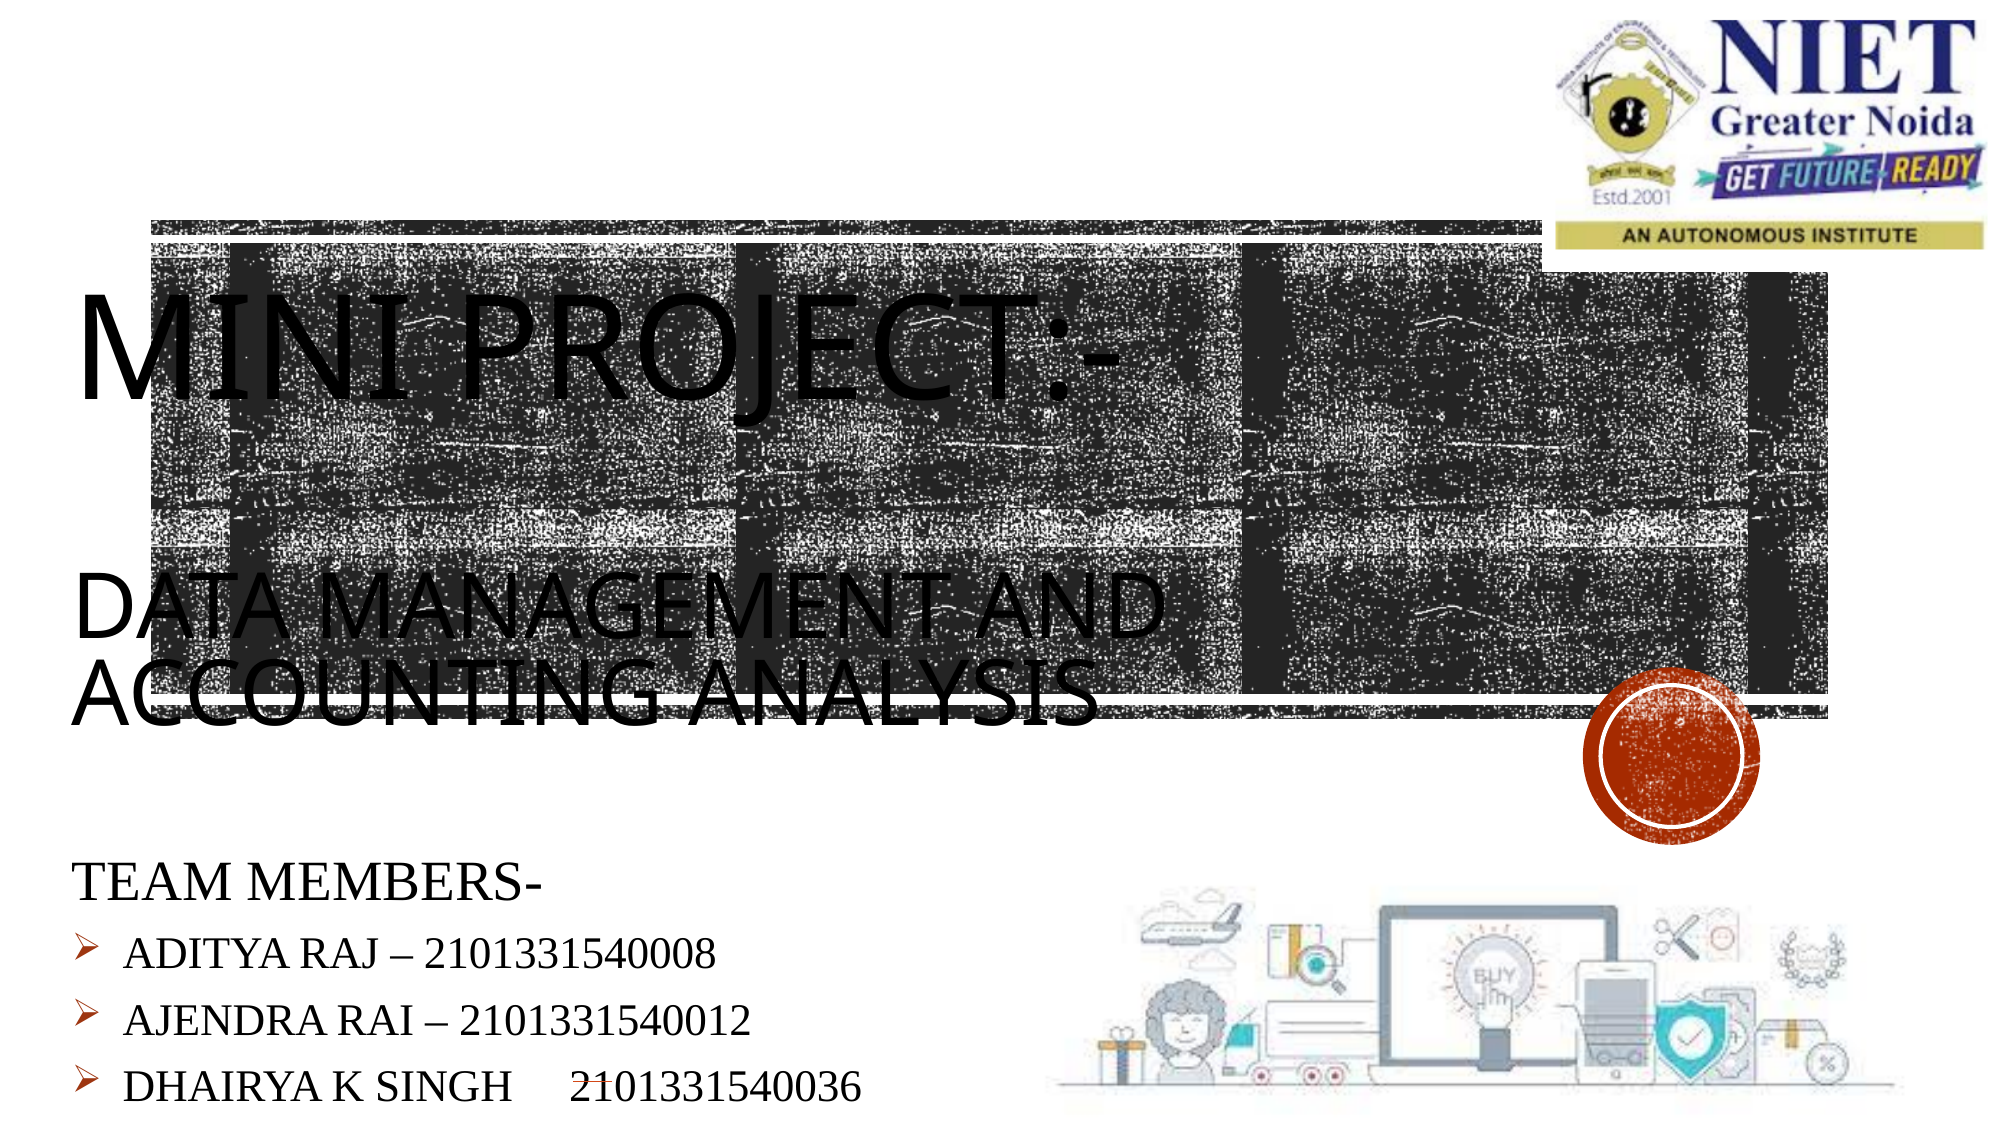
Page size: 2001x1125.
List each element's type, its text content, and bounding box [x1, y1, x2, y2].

picture [951, 849, 2000, 1122]
title MINI PROJECT:- Data Management and Accounting Analysis [56, 0, 1523, 849]
subtitle TEAM MEMBERS- ADITYA RAJ – 2101331540008 AJENDRA RAI – 2101331540012 DHAIRYA K SINGH 2101331540036 [56, 843, 1106, 1121]
picture [1542, 0, 2000, 272]
